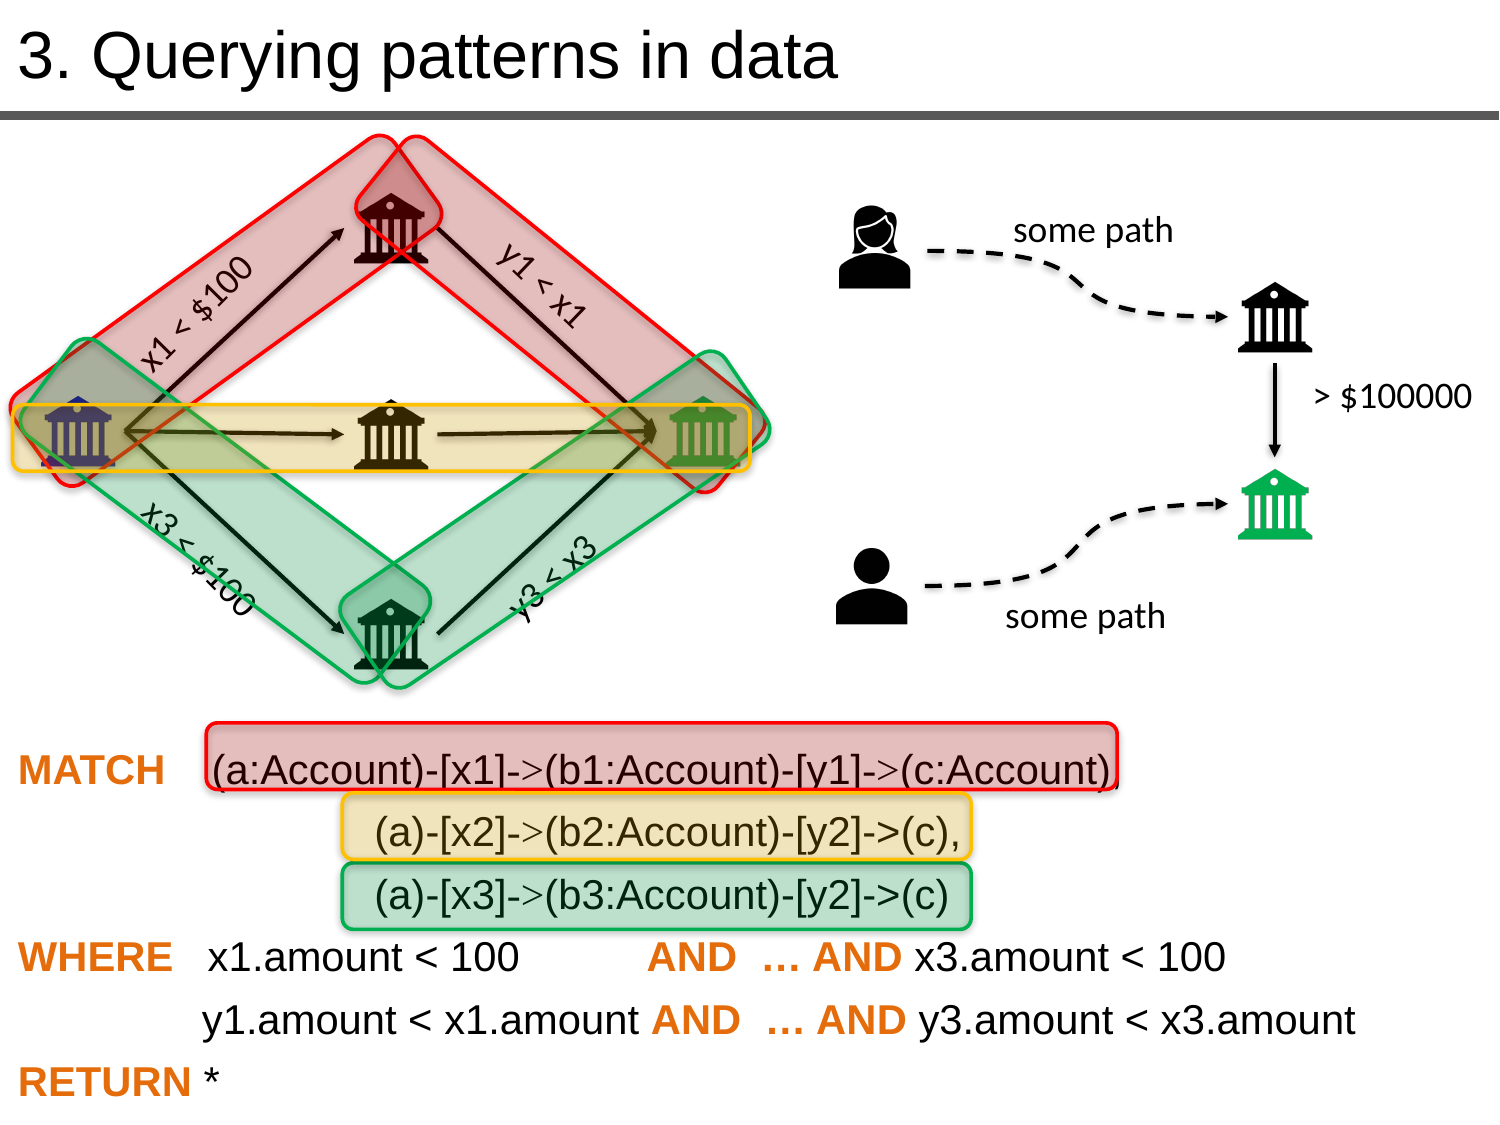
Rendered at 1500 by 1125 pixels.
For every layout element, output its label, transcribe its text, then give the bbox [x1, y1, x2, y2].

text_box 3. Querying patterns in data [3, 4, 1495, 99]
text_box [348, 134, 397, 153]
text_box [341, 865, 972, 931]
text_box [9, 385, 26, 411]
text_box MATCH (a:Account)-[x1]->(b1:Account)-[y1]->(c:Account), (a)-[x2]->(b2:Account)-[y2]->(c), (a)-[x3]->(b3:Account)-[y2]->(c) WHERE x1.amount < 100 AND … AND x3.amount < 100 y1.amount < x1.amount AND … AND y3.amount < x3.amount RETURN * [3, 722, 1463, 1113]
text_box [818, 197, 1495, 645]
text_box [205, 722, 1118, 791]
text_box [341, 792, 972, 861]
text_box [755, 400, 771, 450]
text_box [31, 154, 751, 692]
text_box [11, 403, 26, 473]
text_box [393, 135, 445, 153]
